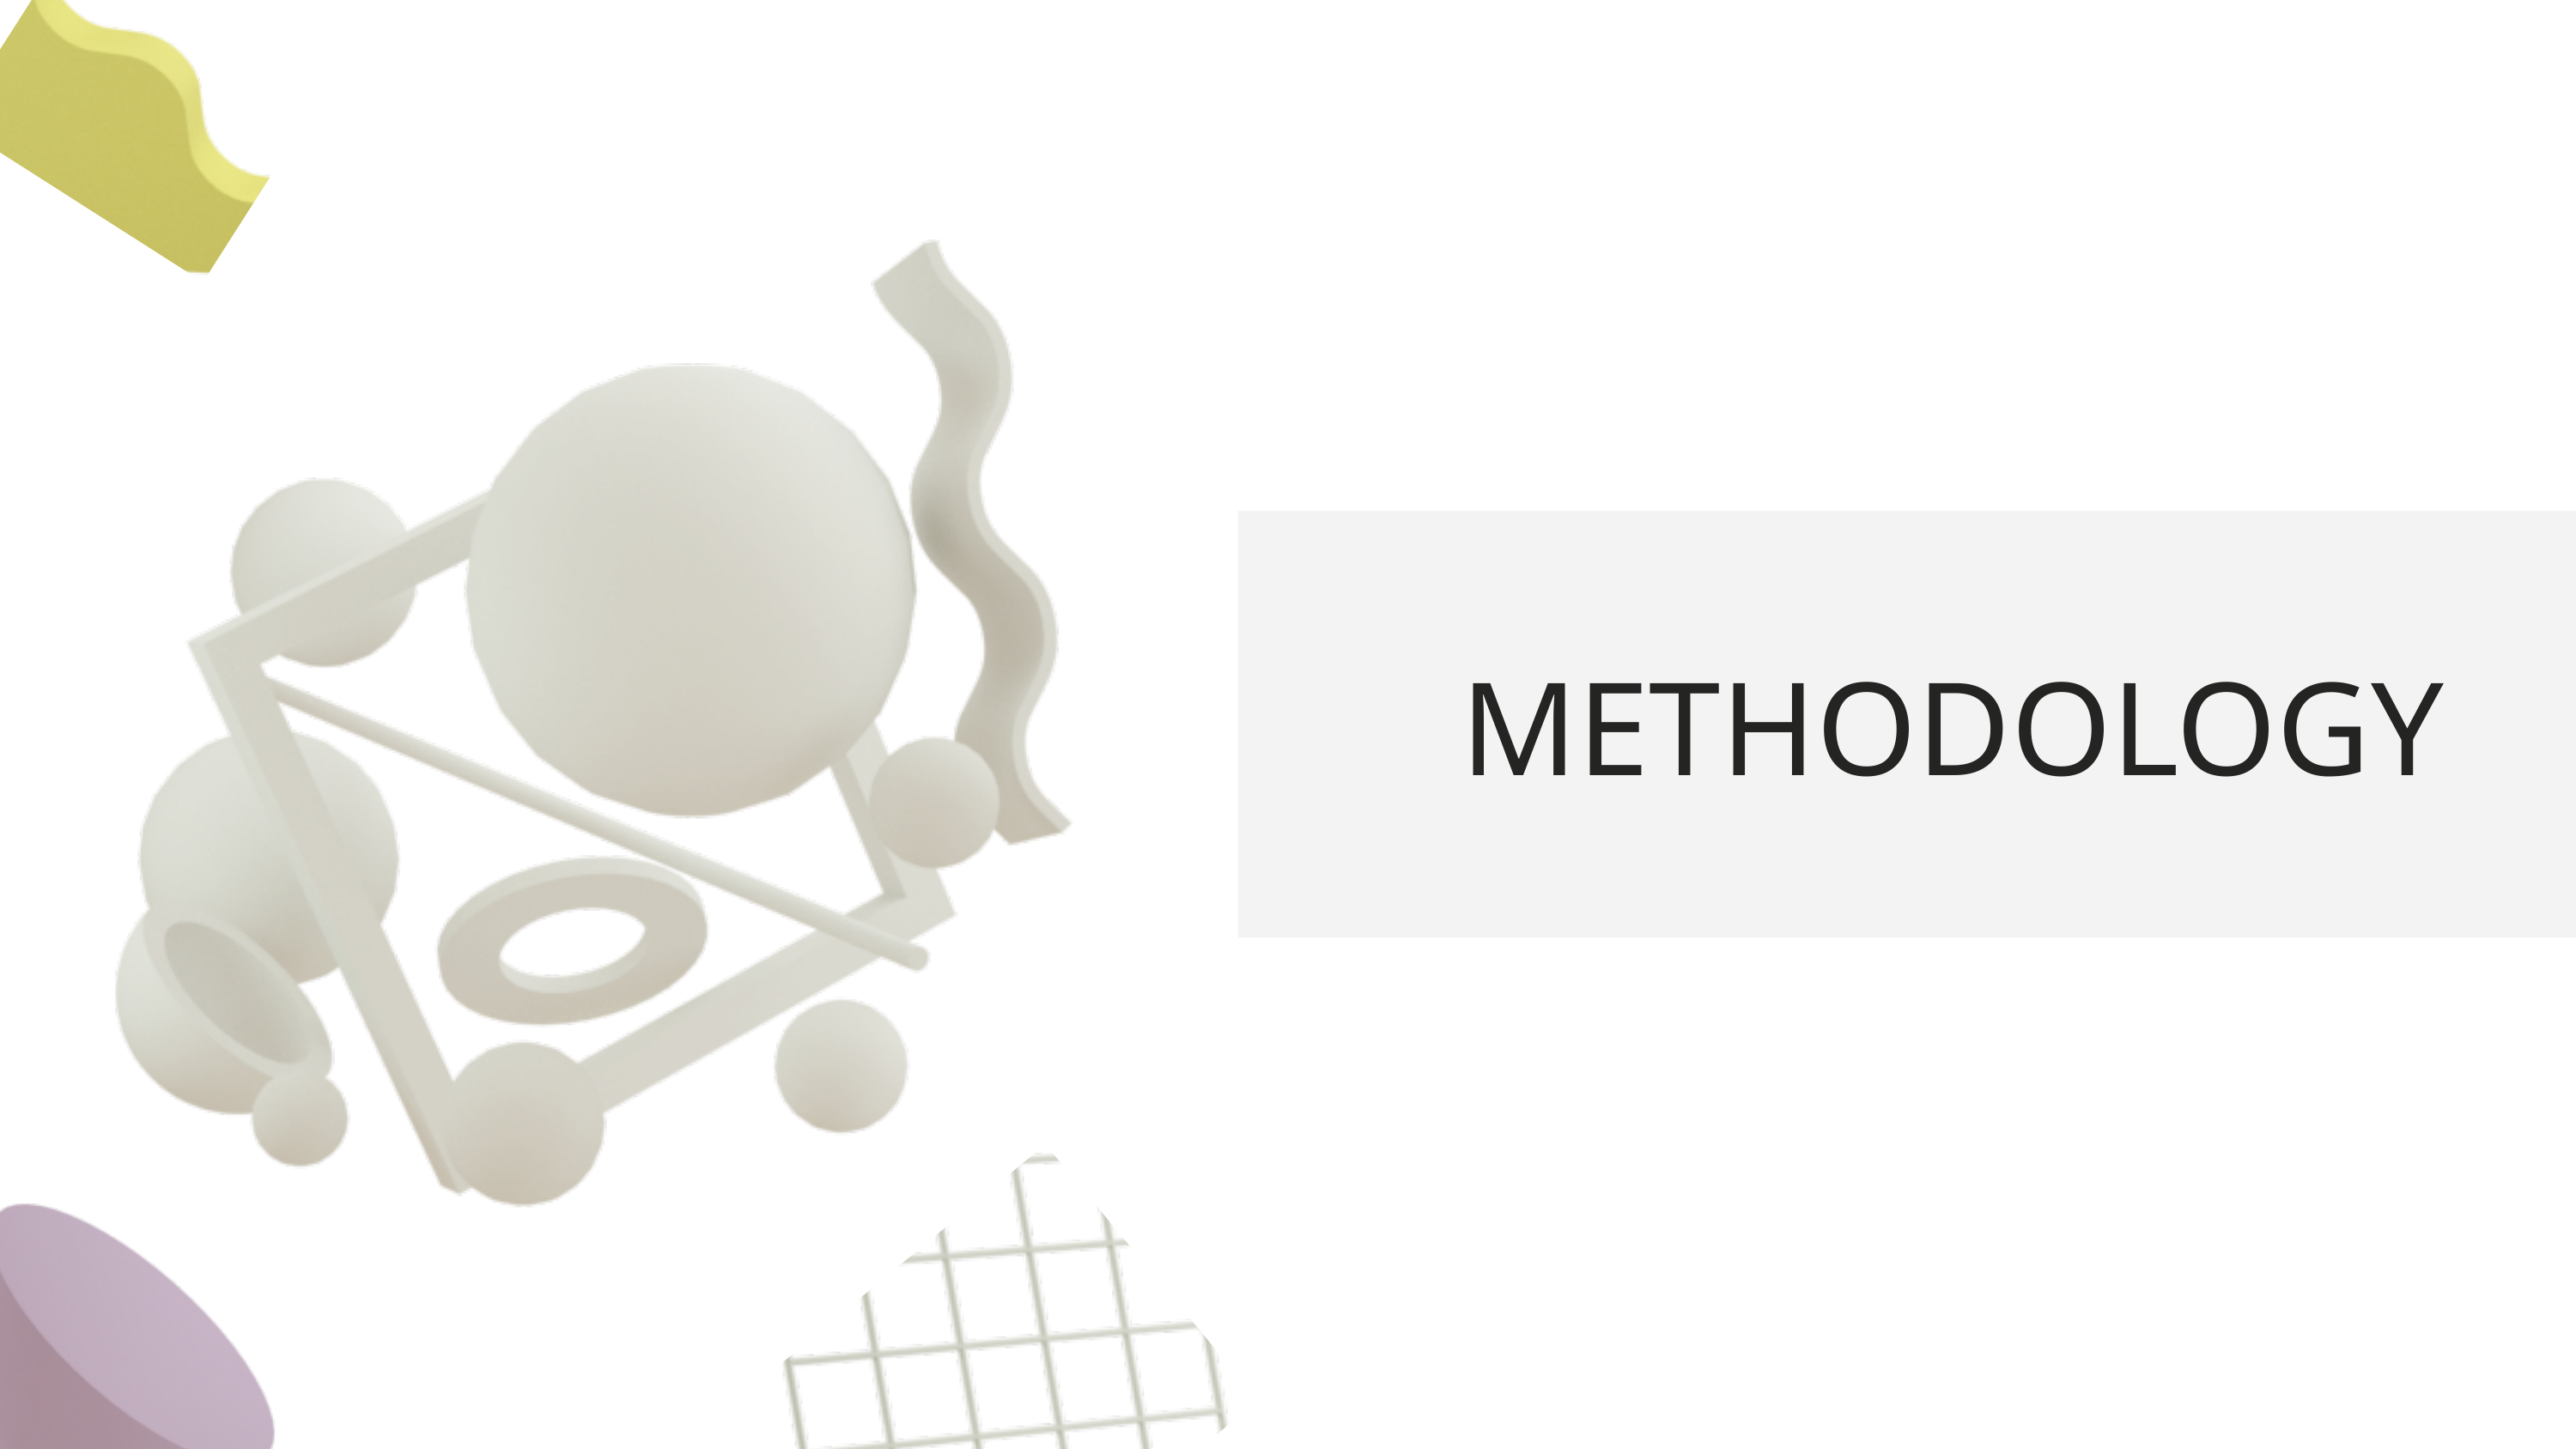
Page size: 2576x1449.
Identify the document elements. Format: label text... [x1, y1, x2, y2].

text_box [0, 0, 358, 239]
text_box METHODOLOGY [1370, 646, 2445, 802]
text_box [0, 1203, 276, 1449]
text_box [749, 1182, 1258, 1449]
text_box [1237, 511, 2576, 938]
text_box [114, 239, 1077, 1210]
